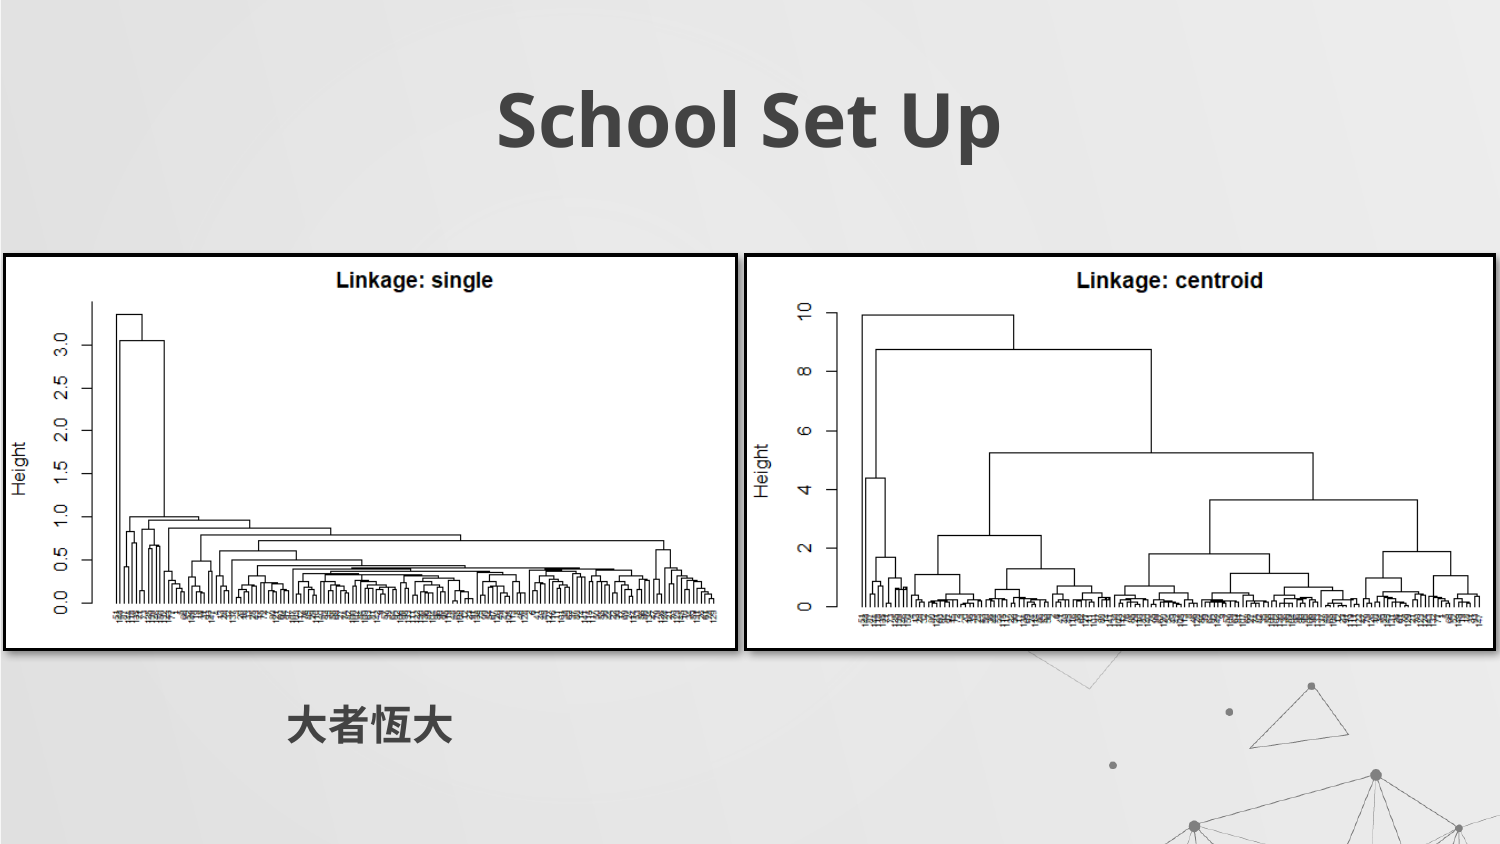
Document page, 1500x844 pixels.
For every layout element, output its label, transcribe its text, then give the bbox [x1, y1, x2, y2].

text_box 大者恆大 [128, 683, 613, 750]
picture [0, 0, 1500, 844]
text_box School Set Up [322, 57, 1178, 213]
